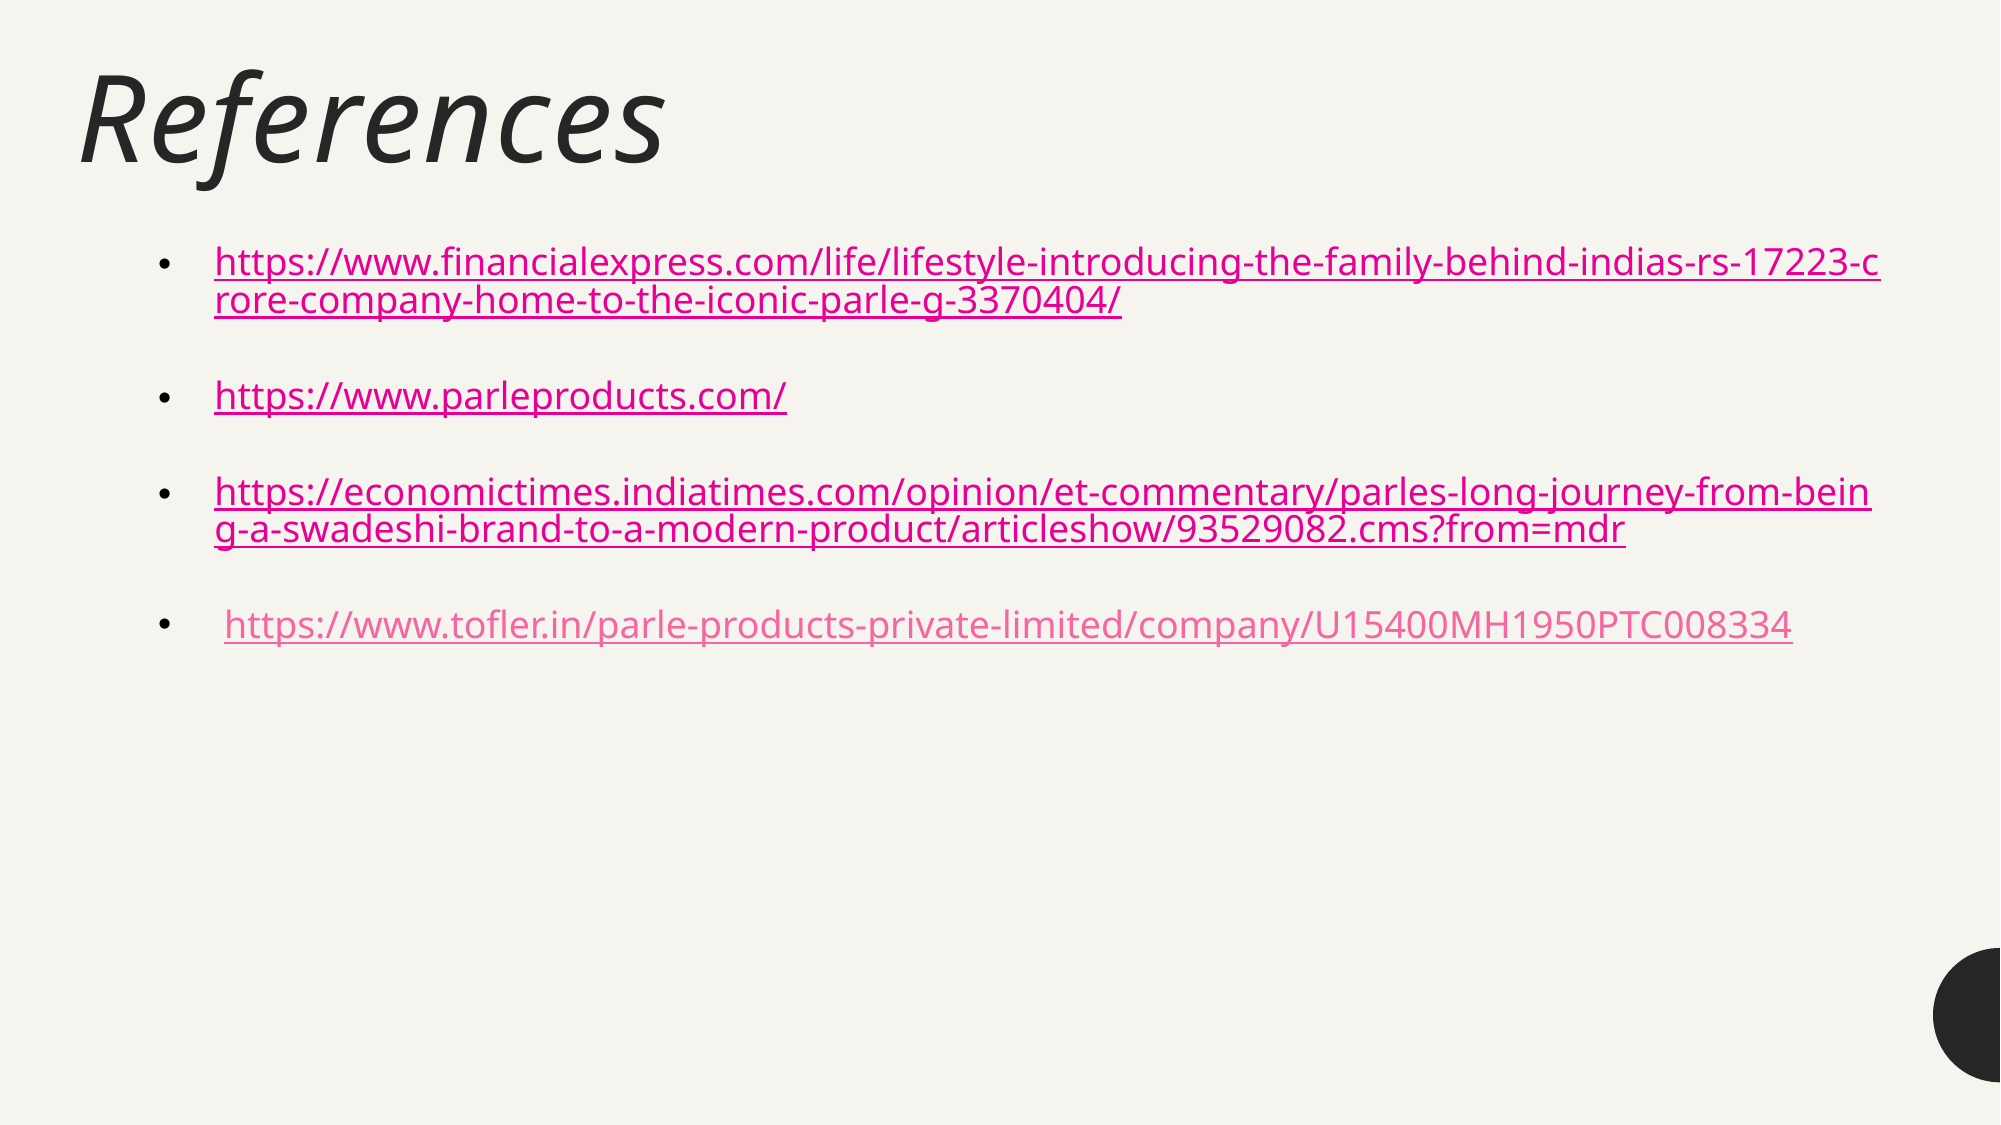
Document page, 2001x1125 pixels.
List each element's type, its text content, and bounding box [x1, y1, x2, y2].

title References [61, 50, 691, 199]
text_box https://www.financialexpress.com/life/lifestyle-introducing-the-family-behind-indias-rs-17223-crore-company-home-to-the-iconic-parle-g-3370404/ https://www.parleproducts.com/ https://economictimes.indiatimes.com/opinion/et-commentary/parles-long-journey-from-being-a-swadeshi-brand-to-a-modern-product/articleshow/93529082.cms?from=mdr https://www.tofler.in/parle-products-private-limited/company/U15400MH1950PTC008334 [143, 230, 1897, 624]
